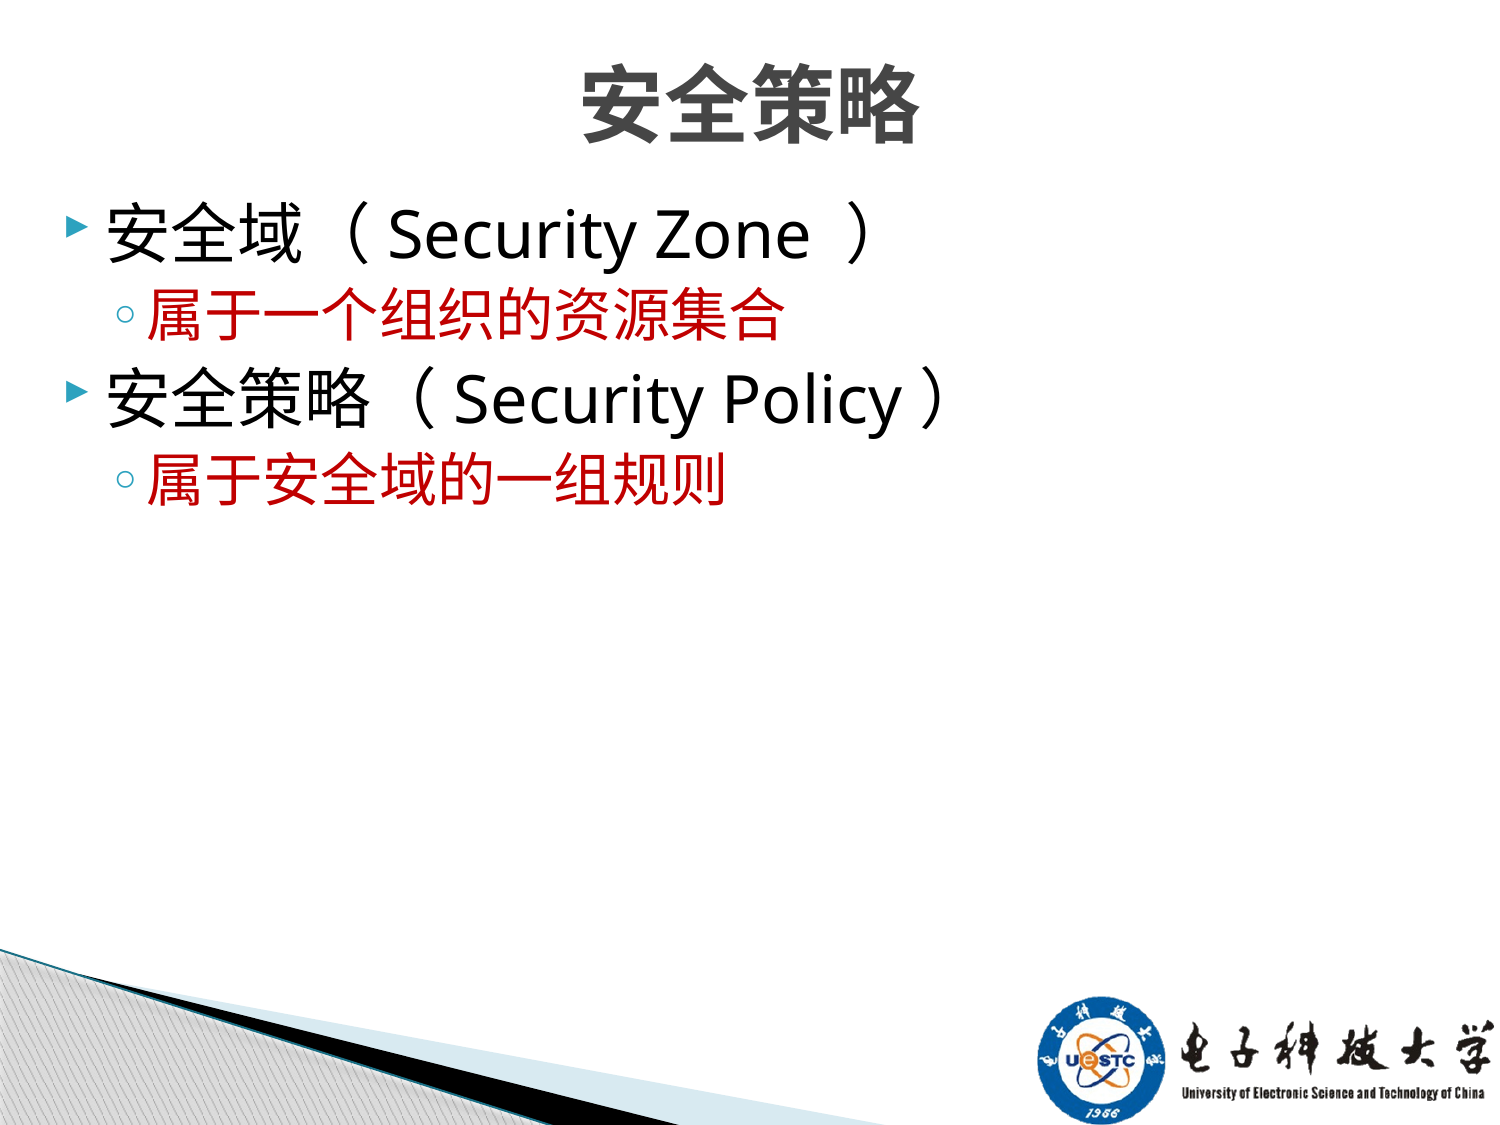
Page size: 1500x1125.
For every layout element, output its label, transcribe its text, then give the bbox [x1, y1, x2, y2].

slide_number 125 [213, 1022, 542, 1125]
slide_number 125 [0, 953, 29, 964]
picture [1037, 995, 1495, 1125]
title 安全策略 [29, 32, 1471, 173]
list 安全域（Security Zone ） 属于一个组织的资源集合 安全策略（Security Policy） 属于安全域的一组规则 [29, 184, 1471, 1022]
